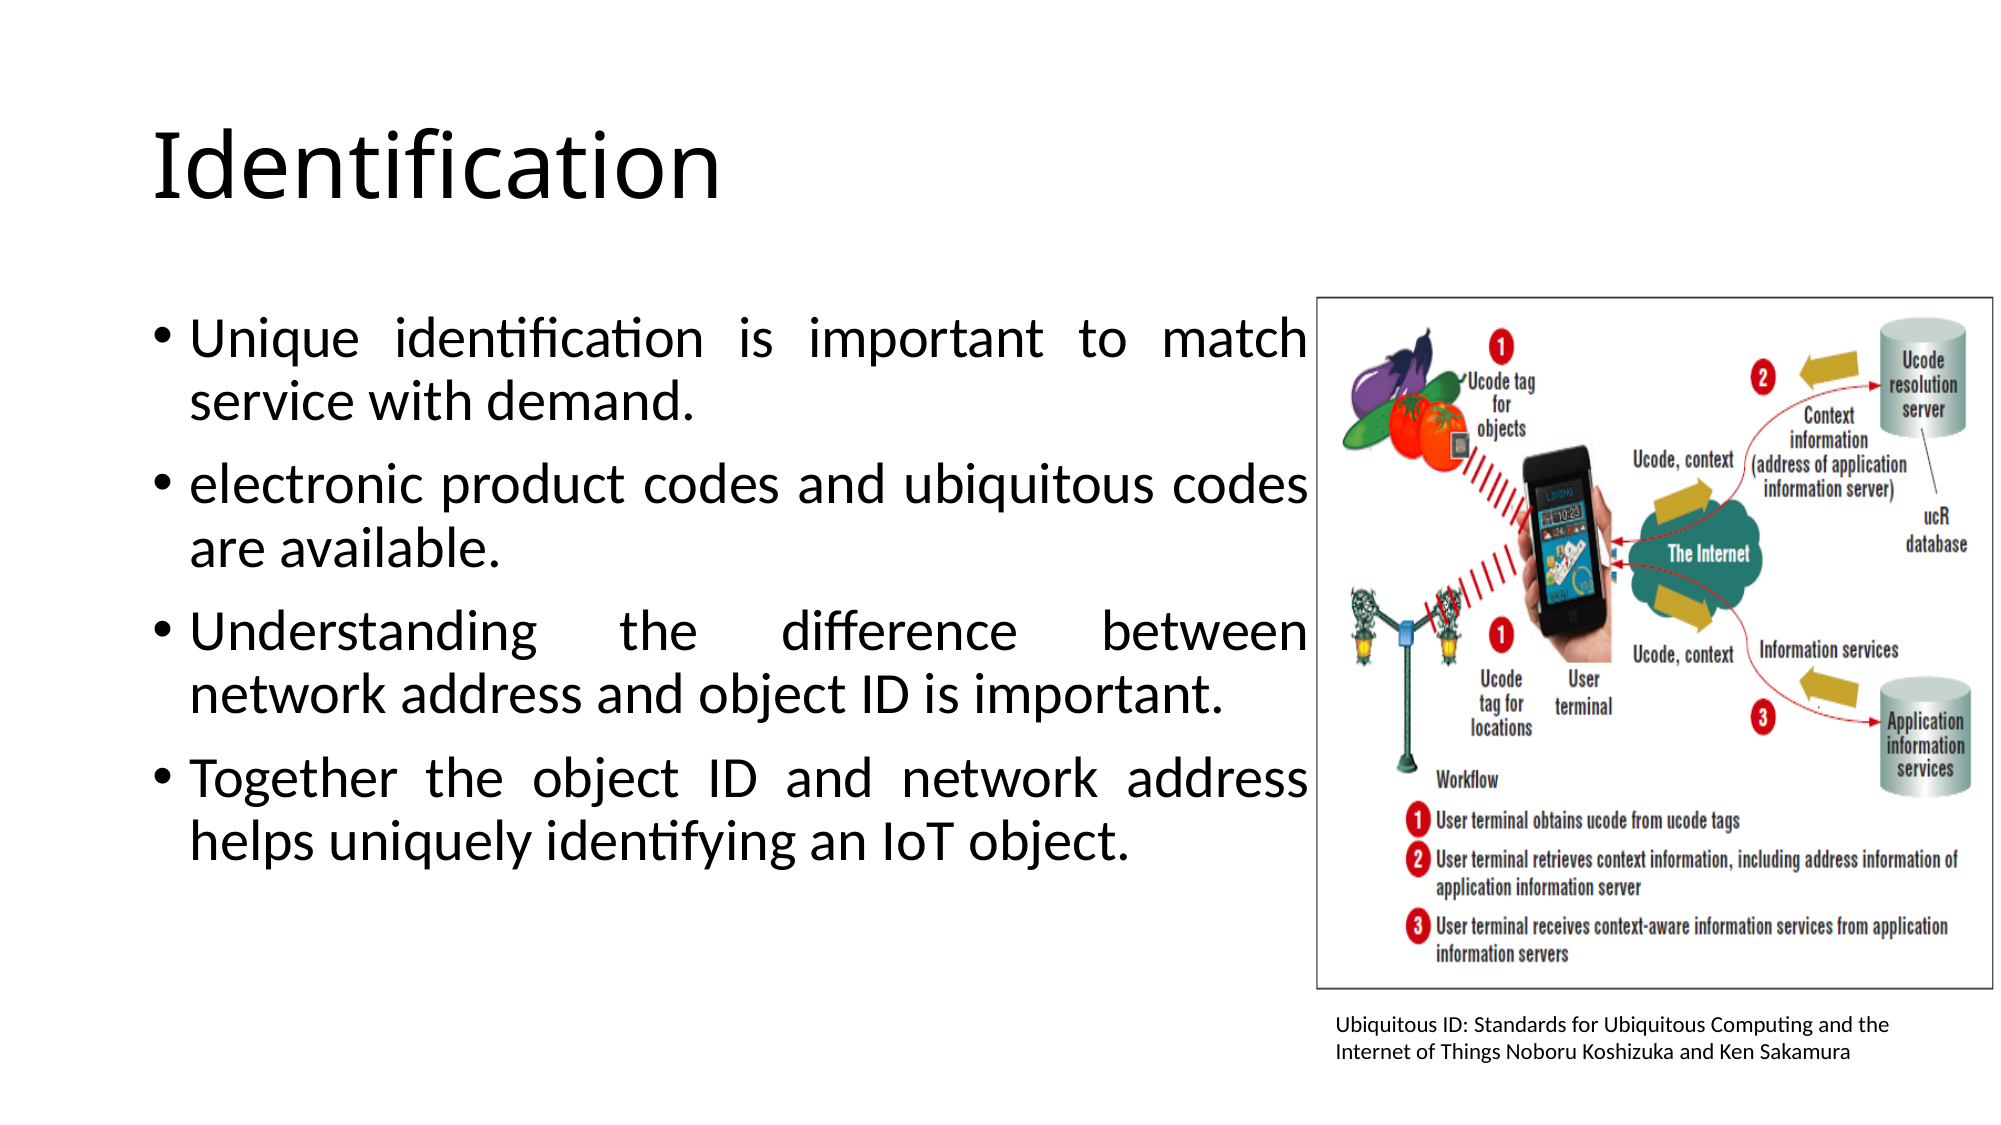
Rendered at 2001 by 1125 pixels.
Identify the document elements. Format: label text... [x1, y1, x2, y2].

title Identification [137, 59, 1863, 278]
text_box Ubiquitous ID: Standards for Ubiquitous Computing and the Internet of Things Noboru Koshizuka and Ken Sakamura [1320, 1002, 1986, 1072]
list Unique identification is important to match service with demand. electronic product codes and ubiquitous codes are available. Understanding the difference between network address and object ID is important. Together the object ID and network address helps uniquely identifying an IoT object. [137, 299, 1325, 1014]
picture [1312, 289, 2000, 998]
